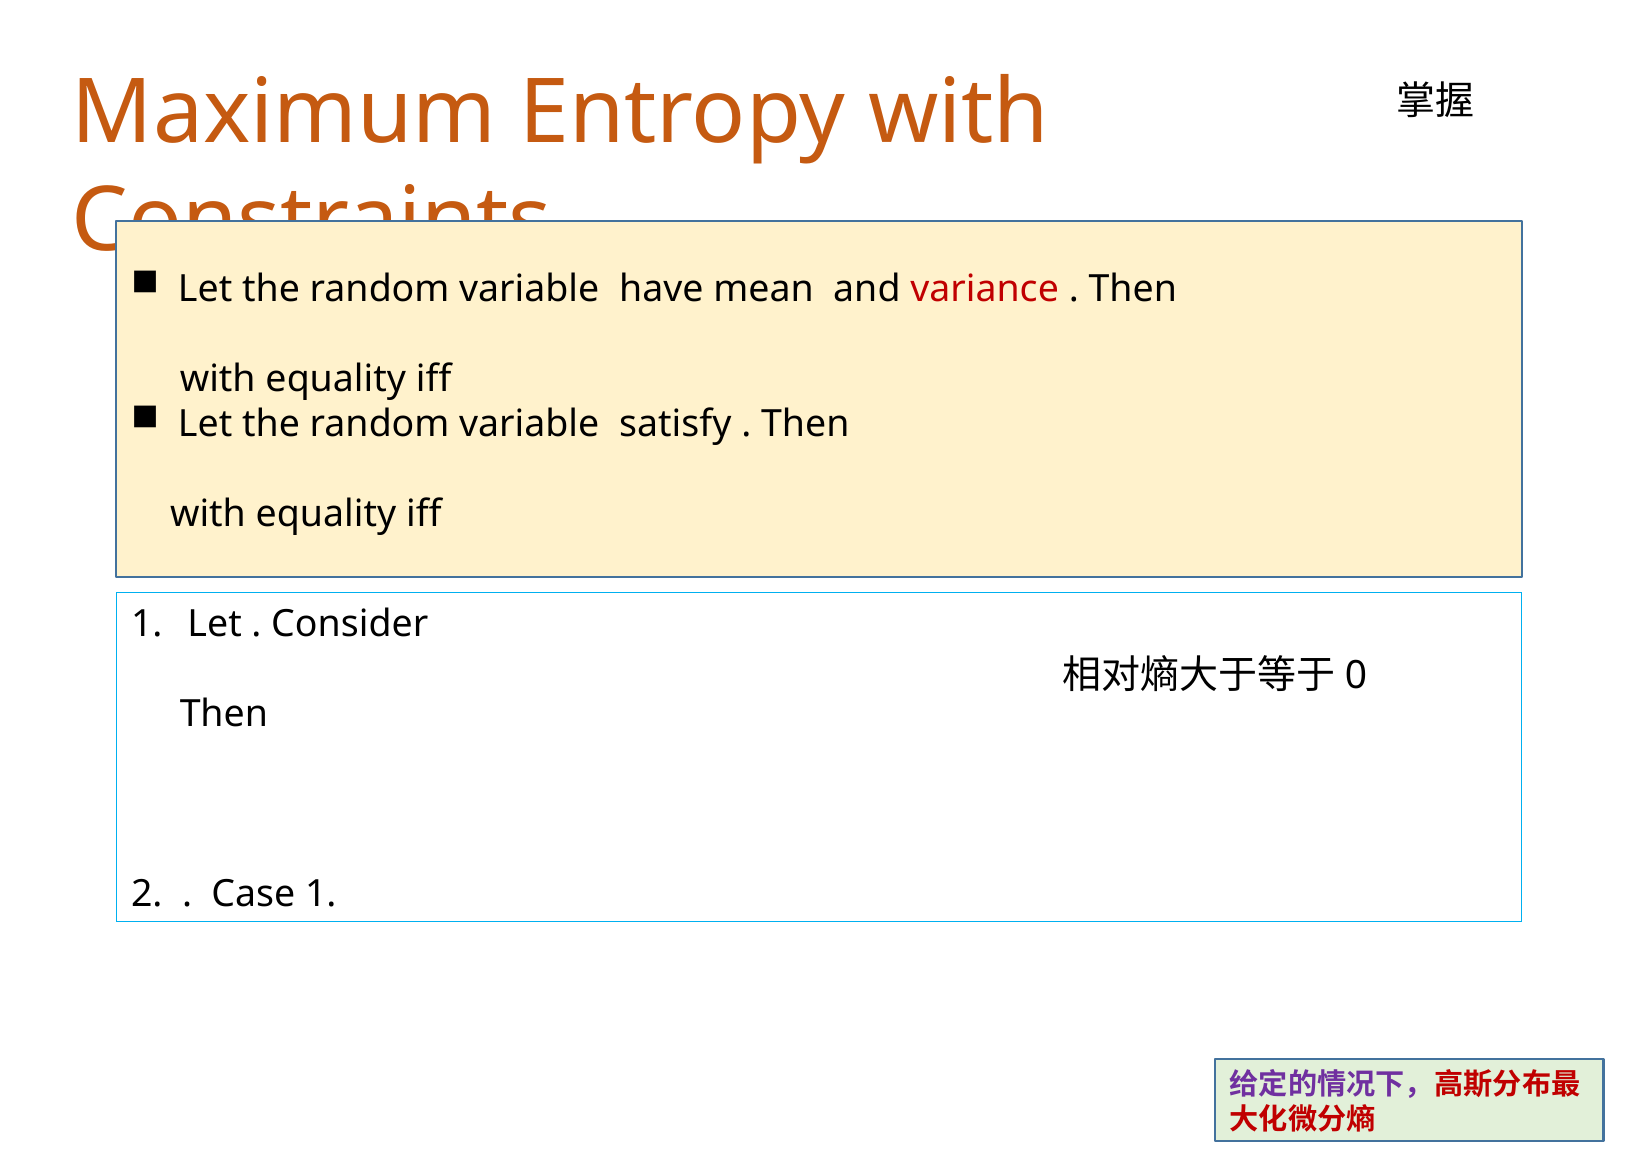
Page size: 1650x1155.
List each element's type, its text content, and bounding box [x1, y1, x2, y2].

text_box Maximum Entropy with Constraints [57, 45, 1496, 221]
text_box 相对熵大于等于0 [1047, 642, 1382, 704]
text_box 掌握 [1382, 67, 1490, 130]
